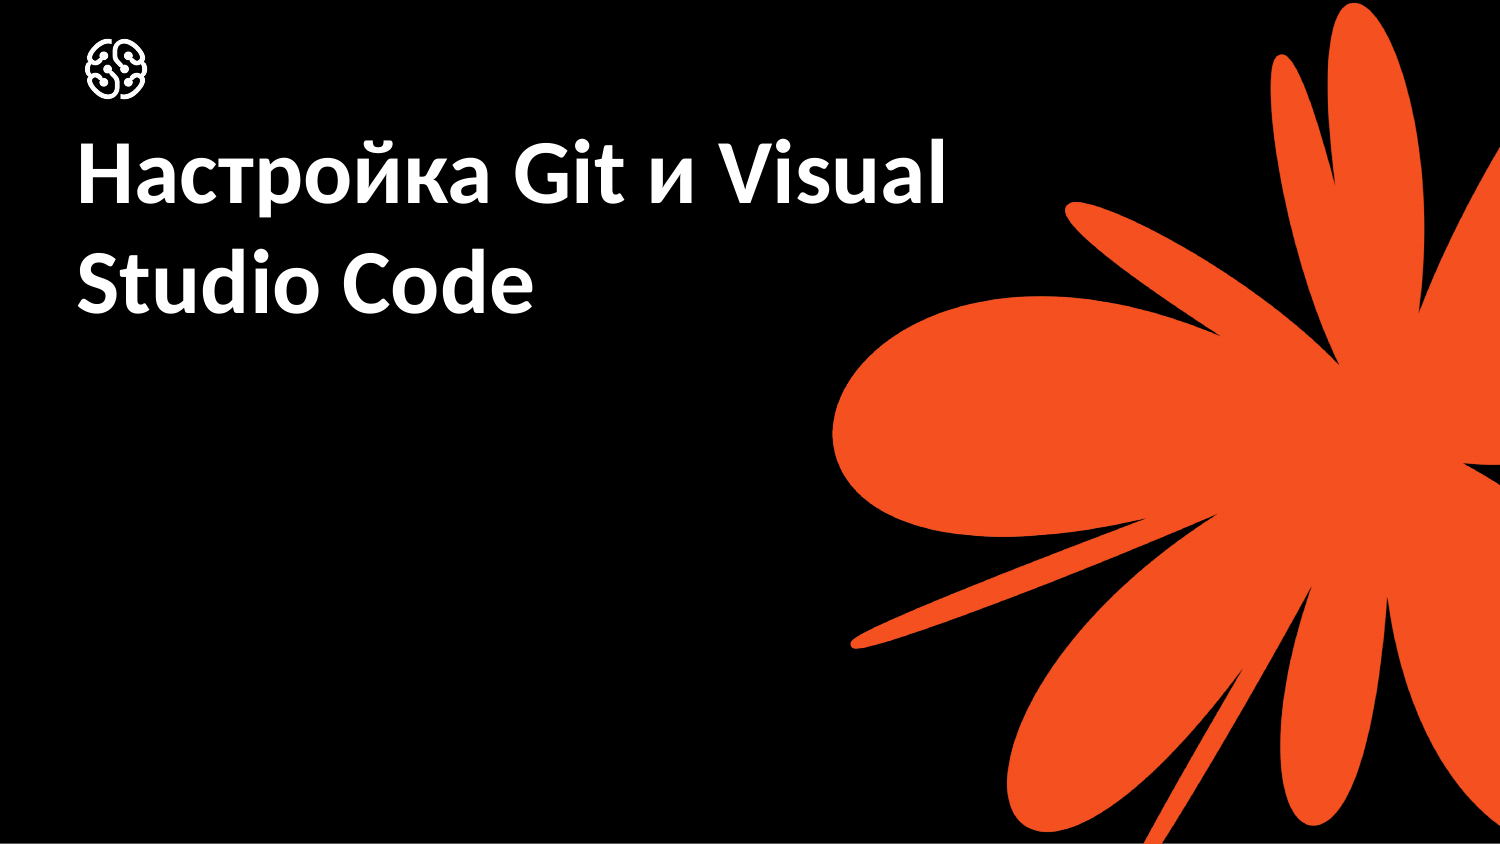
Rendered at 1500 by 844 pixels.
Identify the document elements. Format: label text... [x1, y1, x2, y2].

picture [76, 29, 156, 109]
title Настройка Git и Visual Studio Code [74, 109, 827, 332]
picture [832, 0, 1500, 844]
